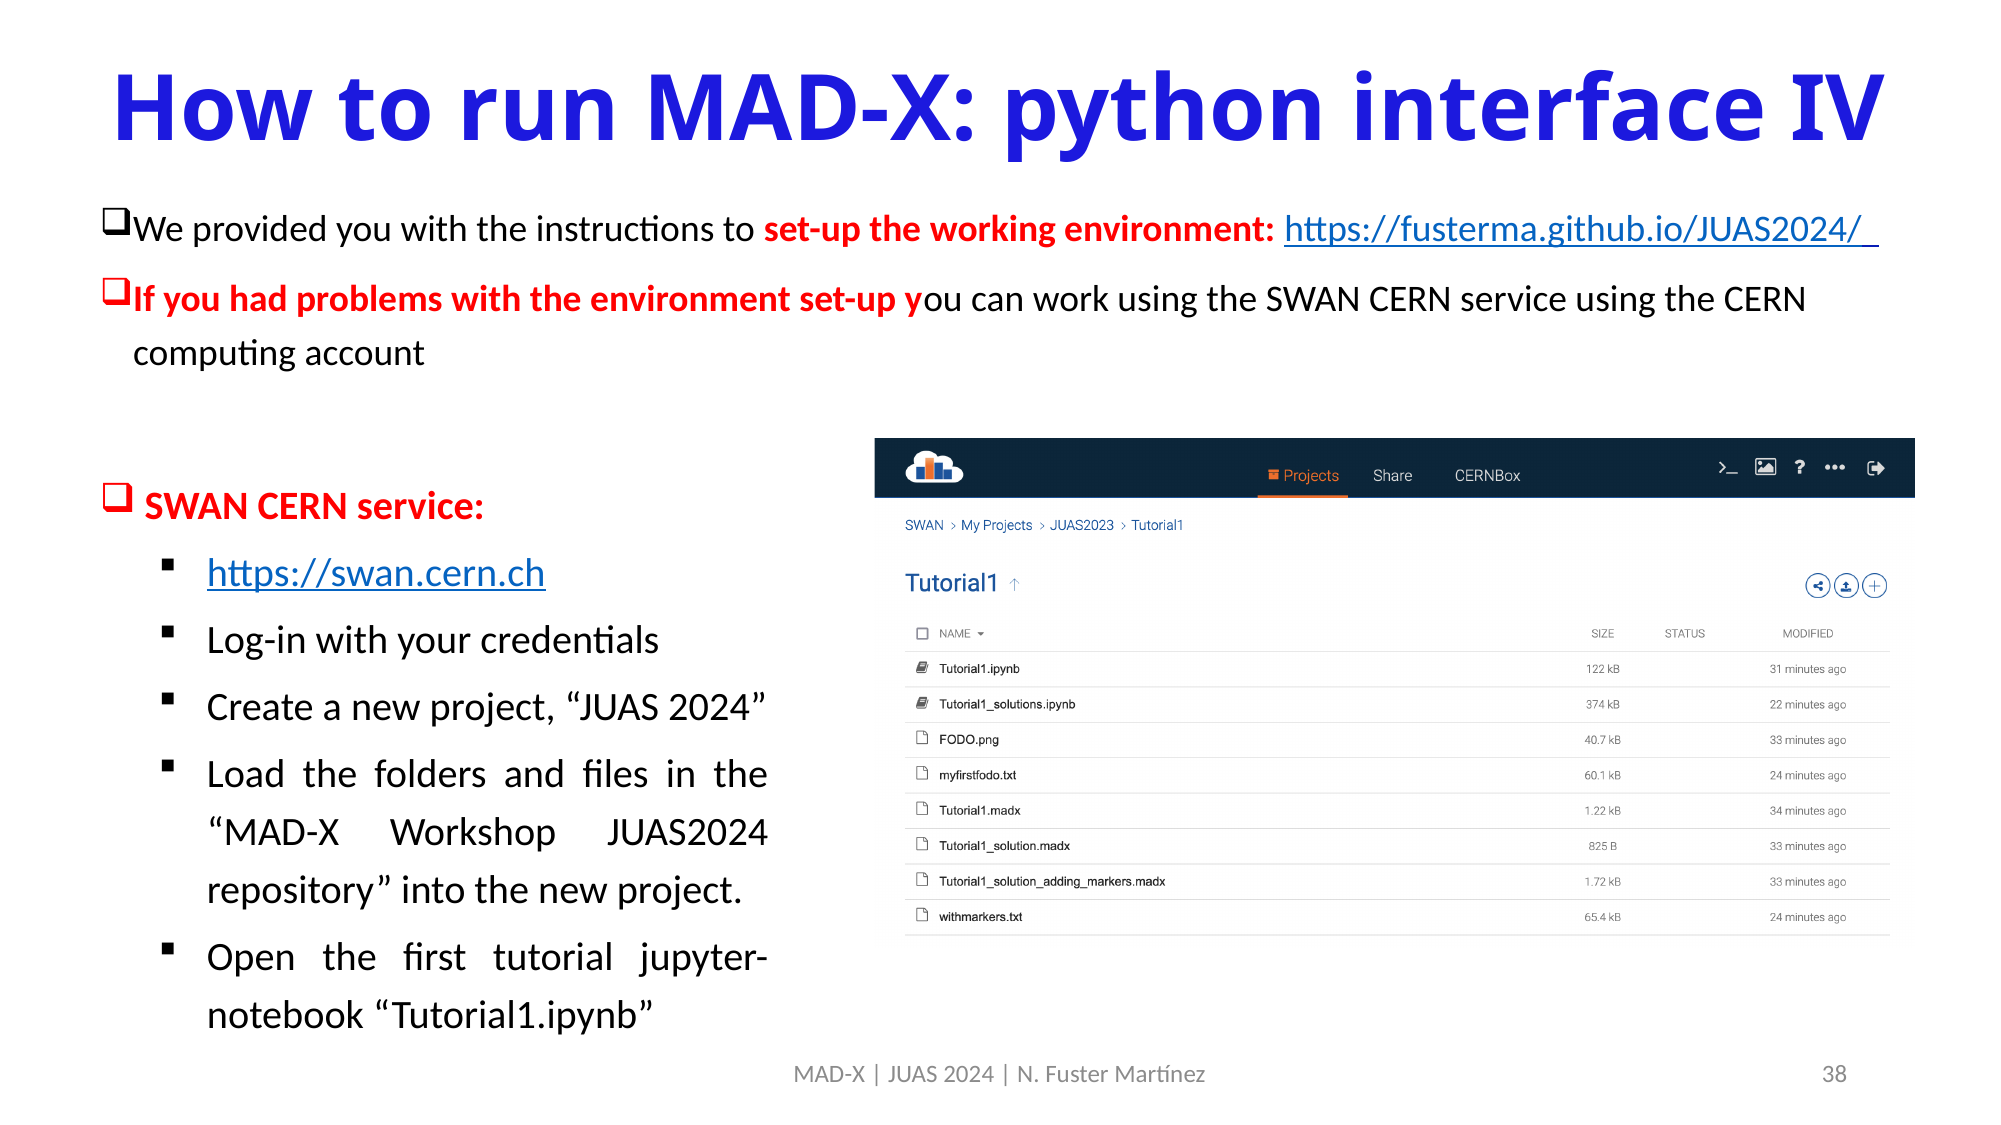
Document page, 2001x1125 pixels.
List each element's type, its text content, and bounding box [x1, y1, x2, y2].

list We provided you with the instructions to set-up the working environment: https://fusterma.github.io/JUAS2024/ If you had problems with the environment set-up you can work using the SWAN CERN service using the CERN computing account [84, 187, 1915, 432]
slide_number 38 [1412, 1042, 1863, 1103]
footer MAD-X | JUAS 2024 | N. Fuster Martínez [662, 1042, 1338, 1103]
title How to run MAD-X: python interface IV [0, 1, 2000, 220]
text_box SWAN CERN service: https://swan.cern.ch Log-in with your credentials Create a new project, “JUAS 2024” Load the folders and files in the “MAD-X Workshop JUAS2024 repository” into the new project. Open the first tutorial jupyter-notebook “Tutorial1.ipynb” [84, 461, 784, 1073]
picture [874, 438, 1915, 948]
